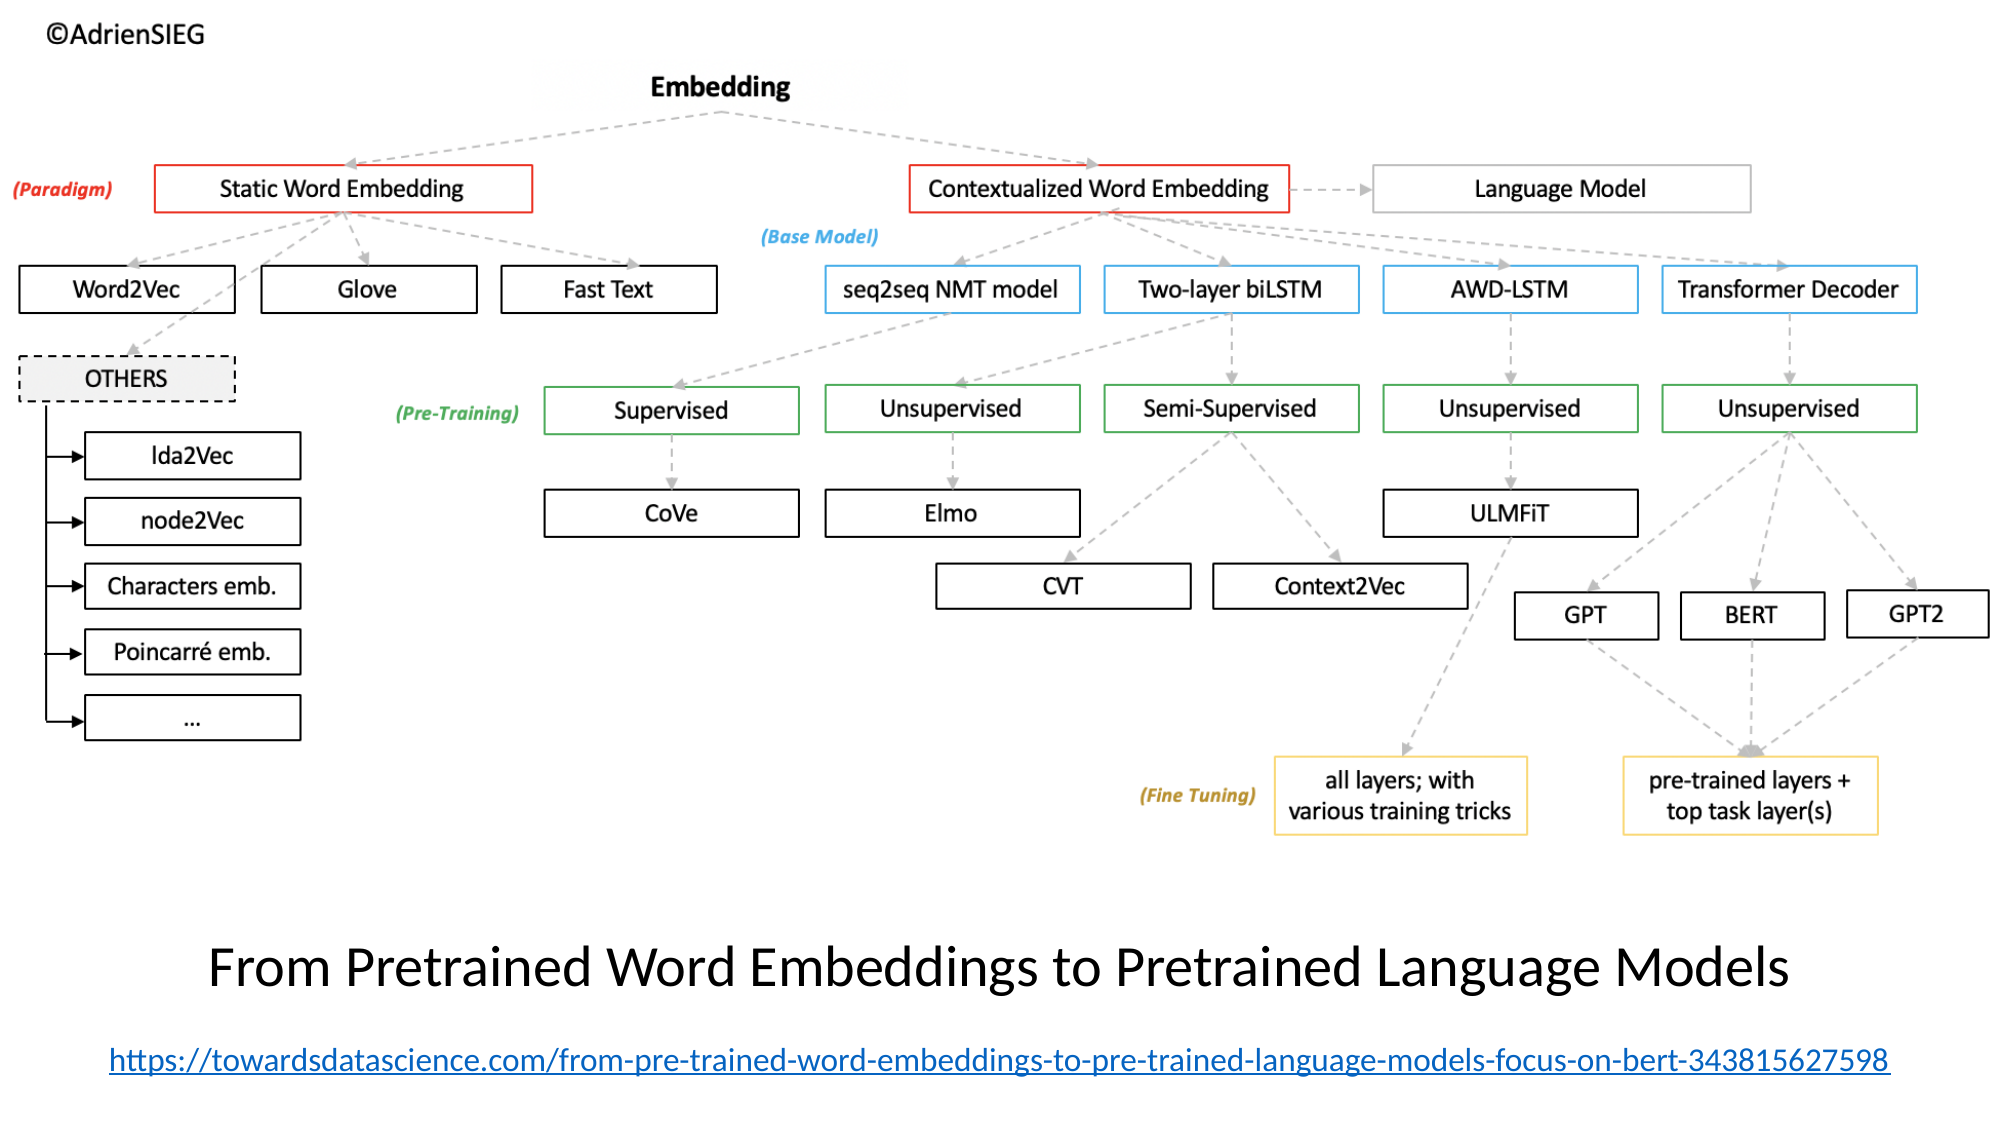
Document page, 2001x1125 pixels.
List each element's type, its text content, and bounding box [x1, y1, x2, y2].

picture [0, 6, 2000, 846]
text_box From Pretrained Word Embeddings to Pretrained Language Models https://towardsdatascience.com/from-pre-trained-word-embeddings-to-pre-trained-language-models-focus-on-bert-343815627598 [0, 920, 2000, 1085]
